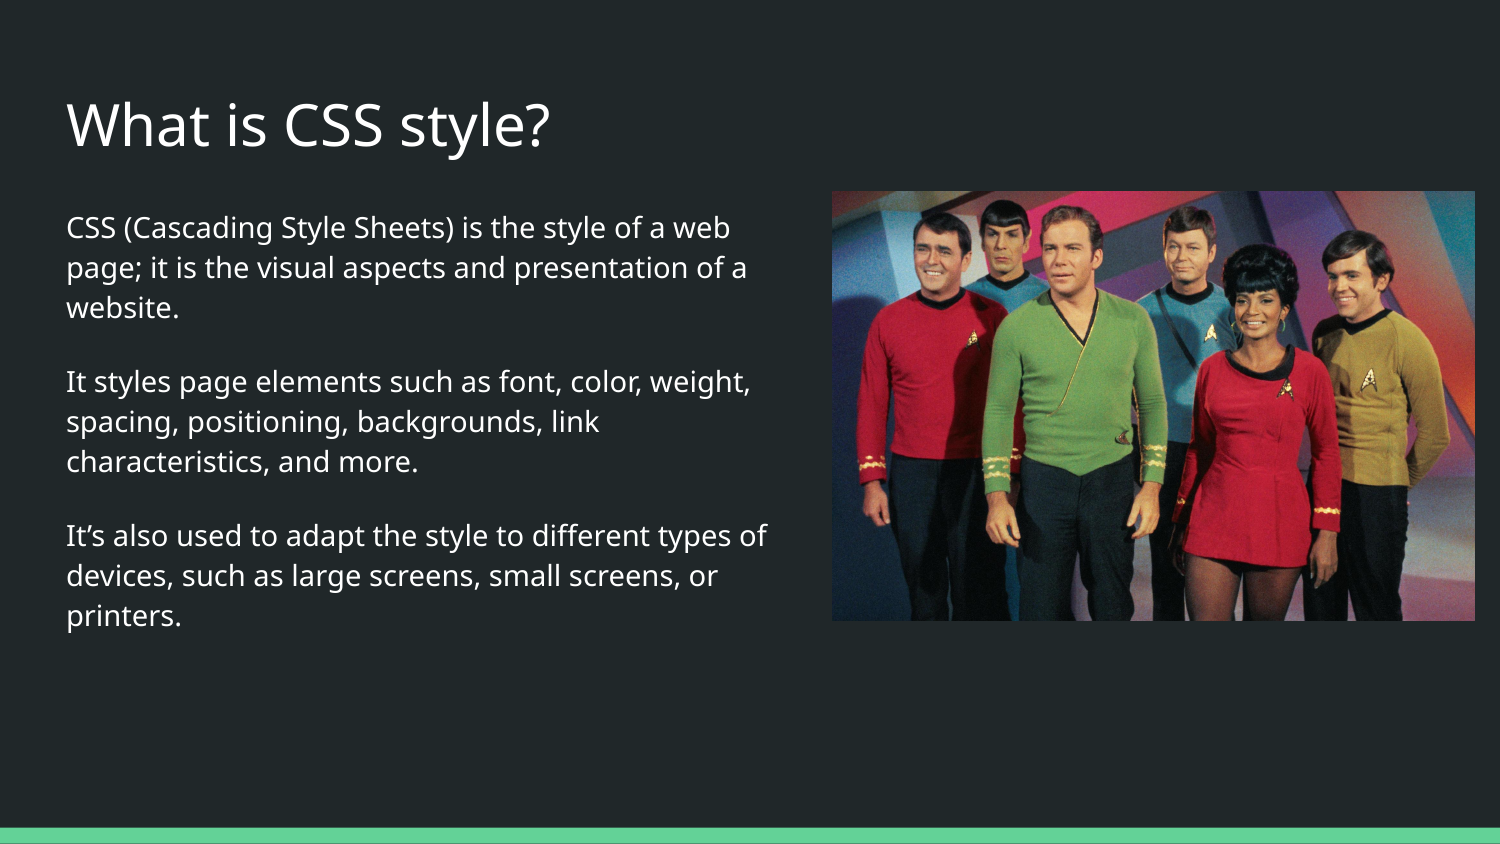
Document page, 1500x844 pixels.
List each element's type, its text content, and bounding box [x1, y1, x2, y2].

picture [832, 191, 1476, 621]
list CSS (Cascading Style Sheets) is the style of a web page; it is the visual aspects and presentation of a website. It styles page elements such as font, color, weight, spacing, positioning, backgrounds, link characteristics, and more. It’s also used to adapt the style to different types of devices, such as large screens, small screens, or printers. [51, 189, 808, 750]
title What is CSS style? [51, 72, 1449, 167]
